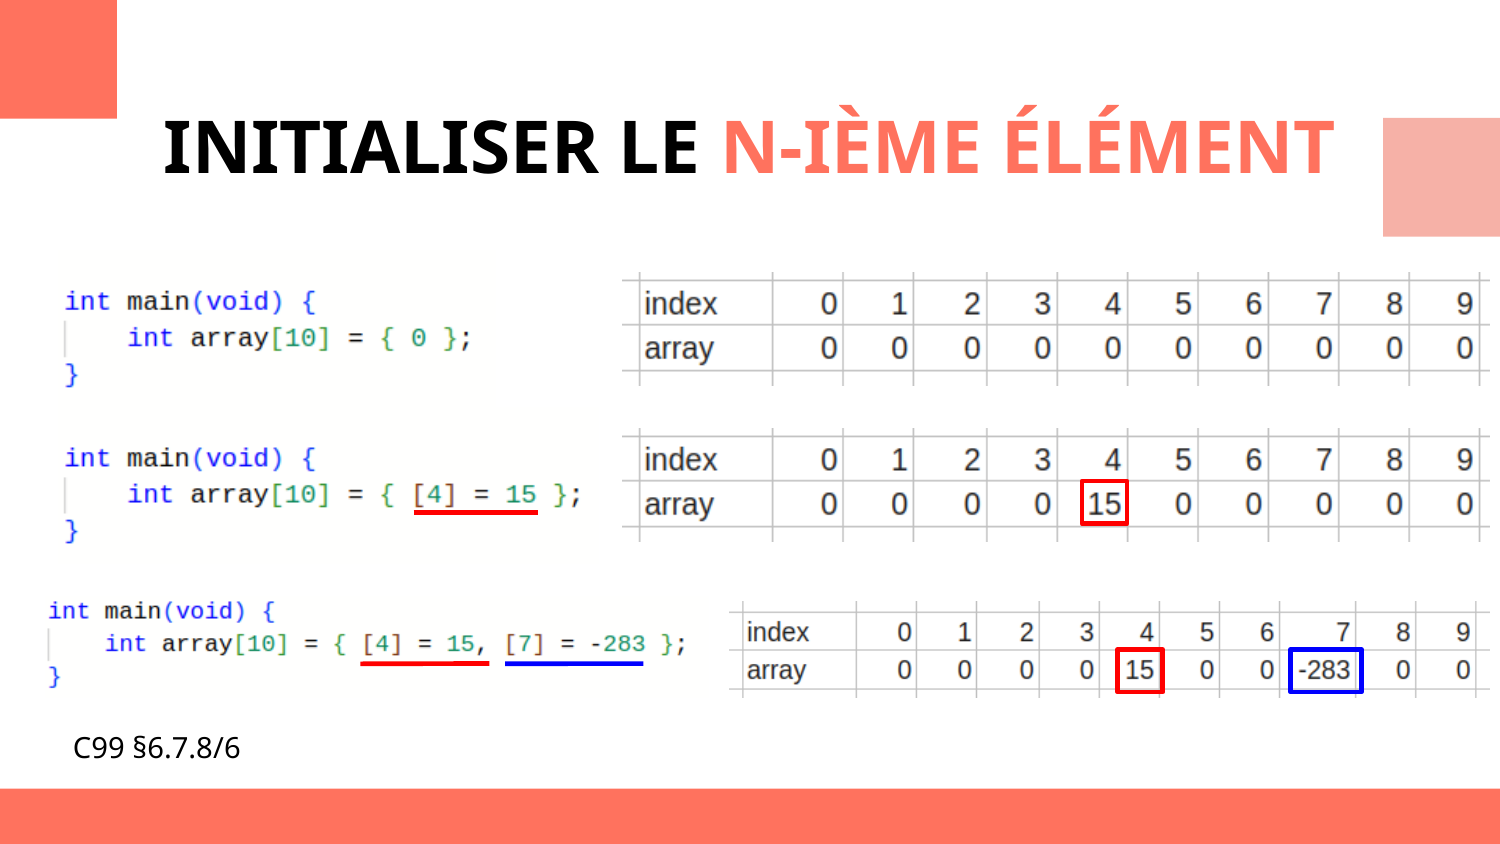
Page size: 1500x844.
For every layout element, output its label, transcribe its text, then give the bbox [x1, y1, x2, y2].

picture [729, 601, 1490, 698]
picture [44, 595, 709, 698]
text_box C99 §6.7.8/6 [57, 714, 266, 787]
picture [621, 428, 1490, 542]
title INITIALISER LE N-IÈME ÉLÉMENT [97, 107, 1402, 181]
picture [57, 250, 599, 564]
picture [621, 272, 1490, 386]
